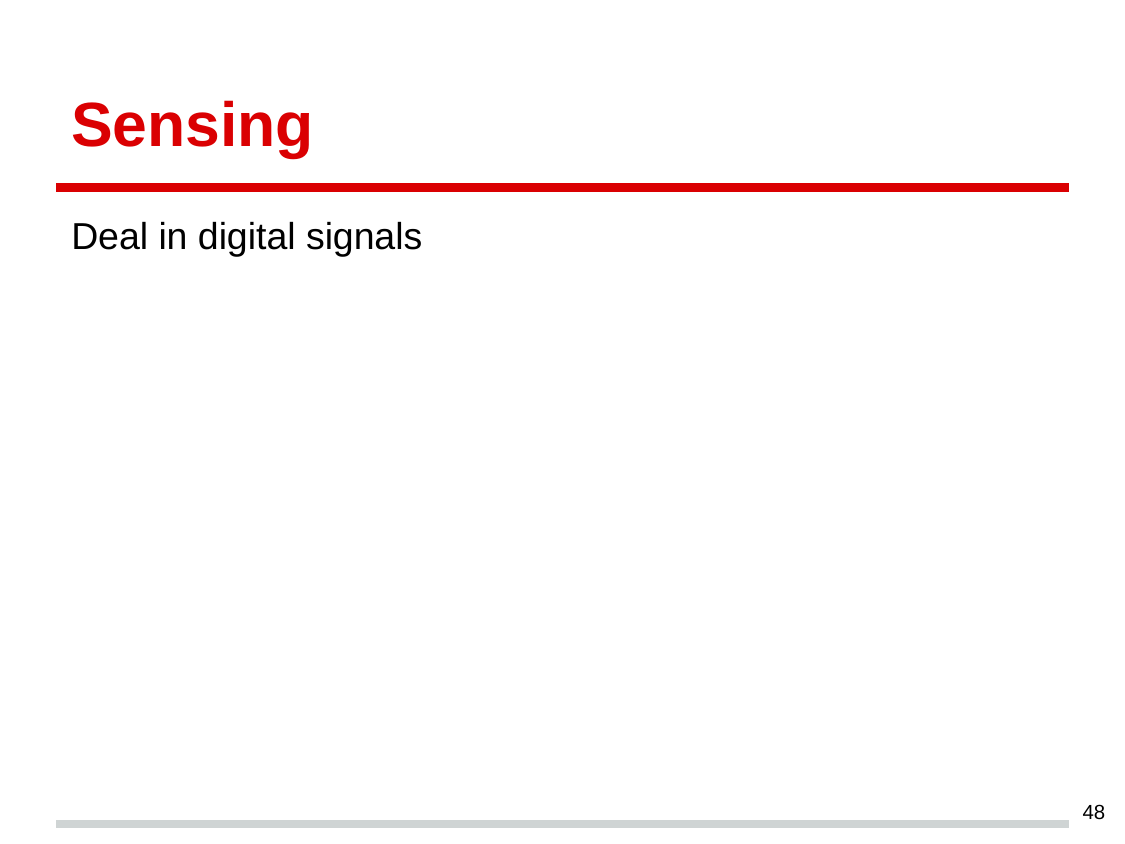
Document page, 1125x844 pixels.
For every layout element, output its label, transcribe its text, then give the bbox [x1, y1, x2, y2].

list Deal in digital signals [56, 196, 548, 808]
title Sensing [56, 33, 1069, 175]
slide_number 48 [1052, 779, 1121, 844]
